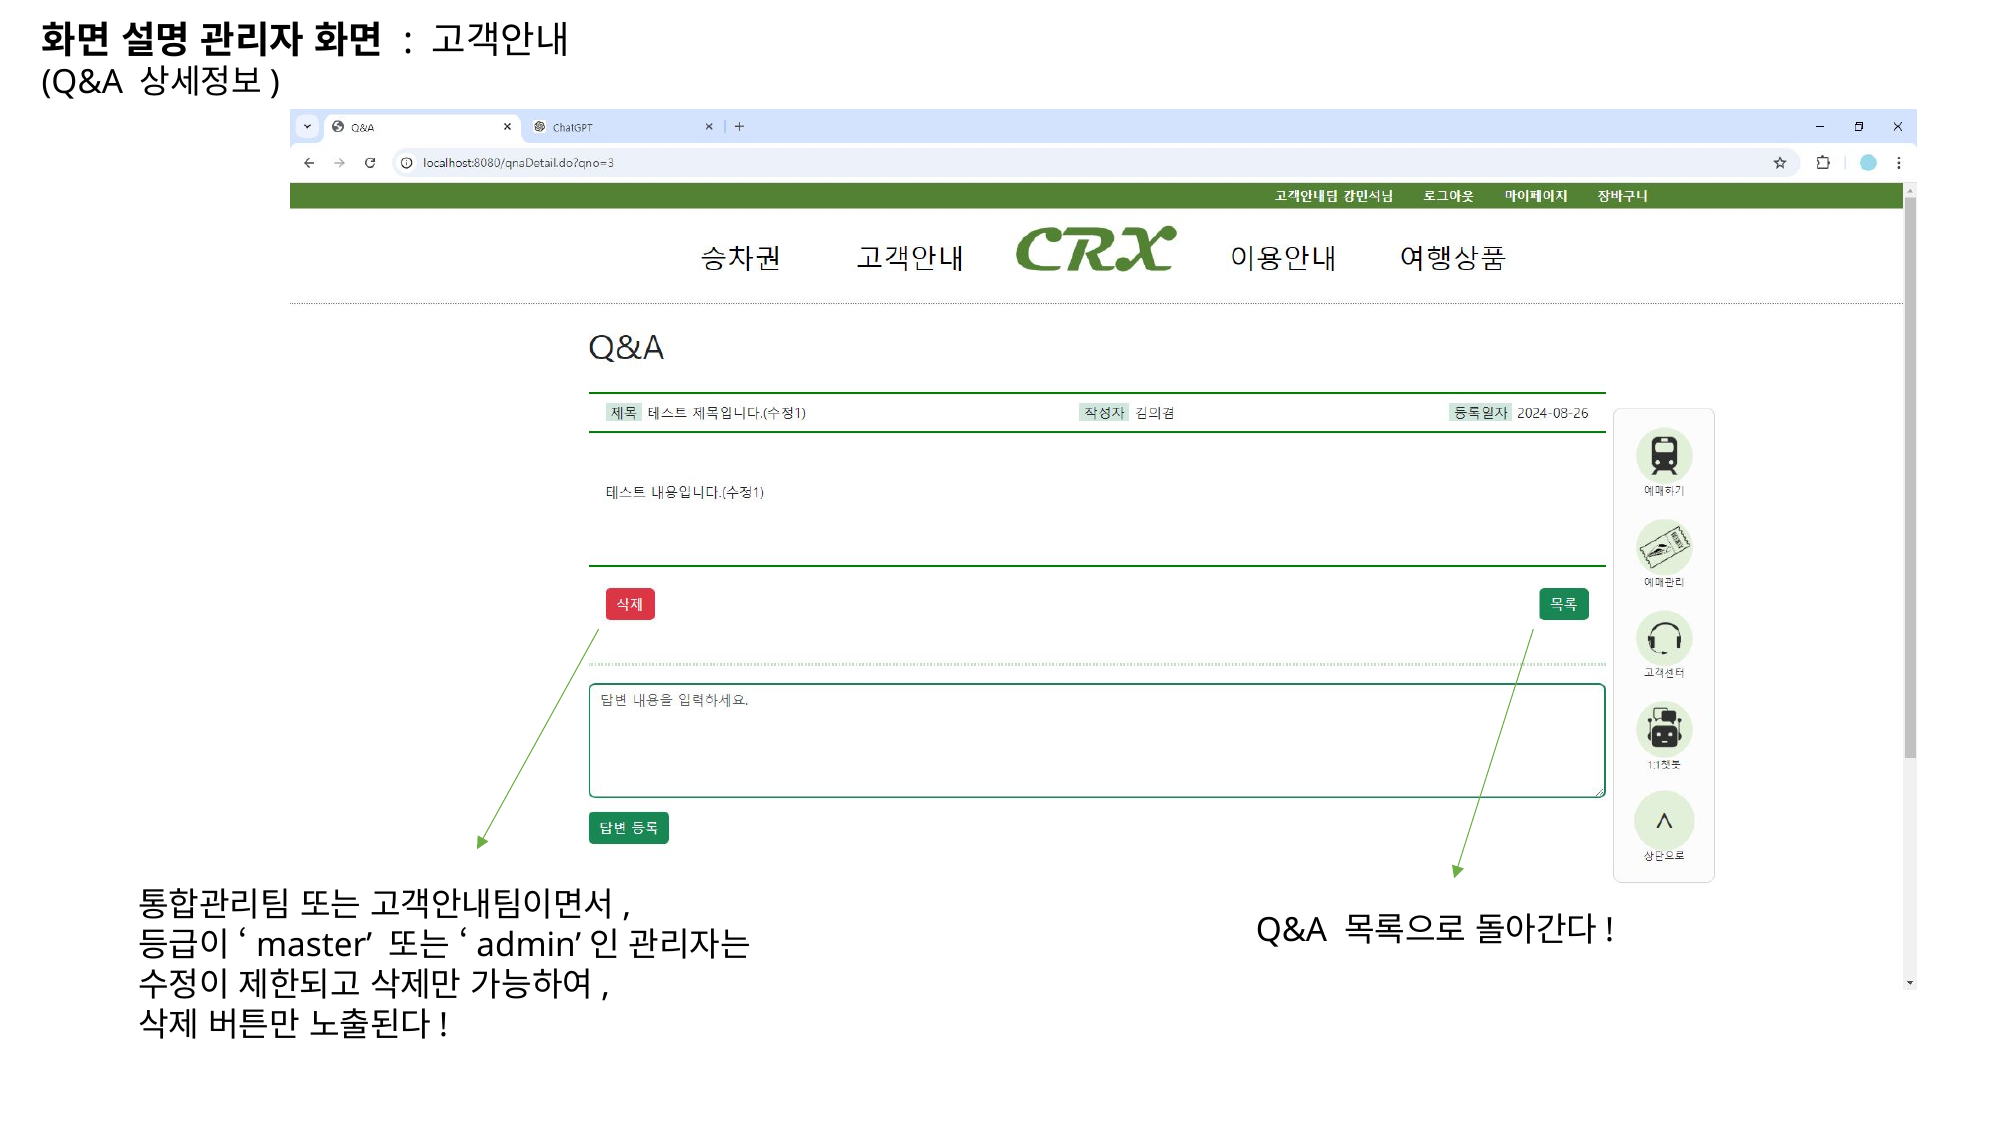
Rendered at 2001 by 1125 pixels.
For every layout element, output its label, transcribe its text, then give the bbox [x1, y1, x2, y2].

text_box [477, 629, 599, 850]
text_box 통합관리팀 또는 고객안내팀이면서, 등급이 ‘master’ 또는 ‘admin’인 관리자는 수정이 제한되고 삭제만 가능하여, 삭제 버튼만 노출된다! [123, 875, 776, 1051]
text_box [1454, 629, 1534, 879]
text_box 화면 설명 관리자 화면 : 고객안내 (Q&A 상세정보) [26, 8, 585, 108]
picture [290, 109, 1917, 991]
